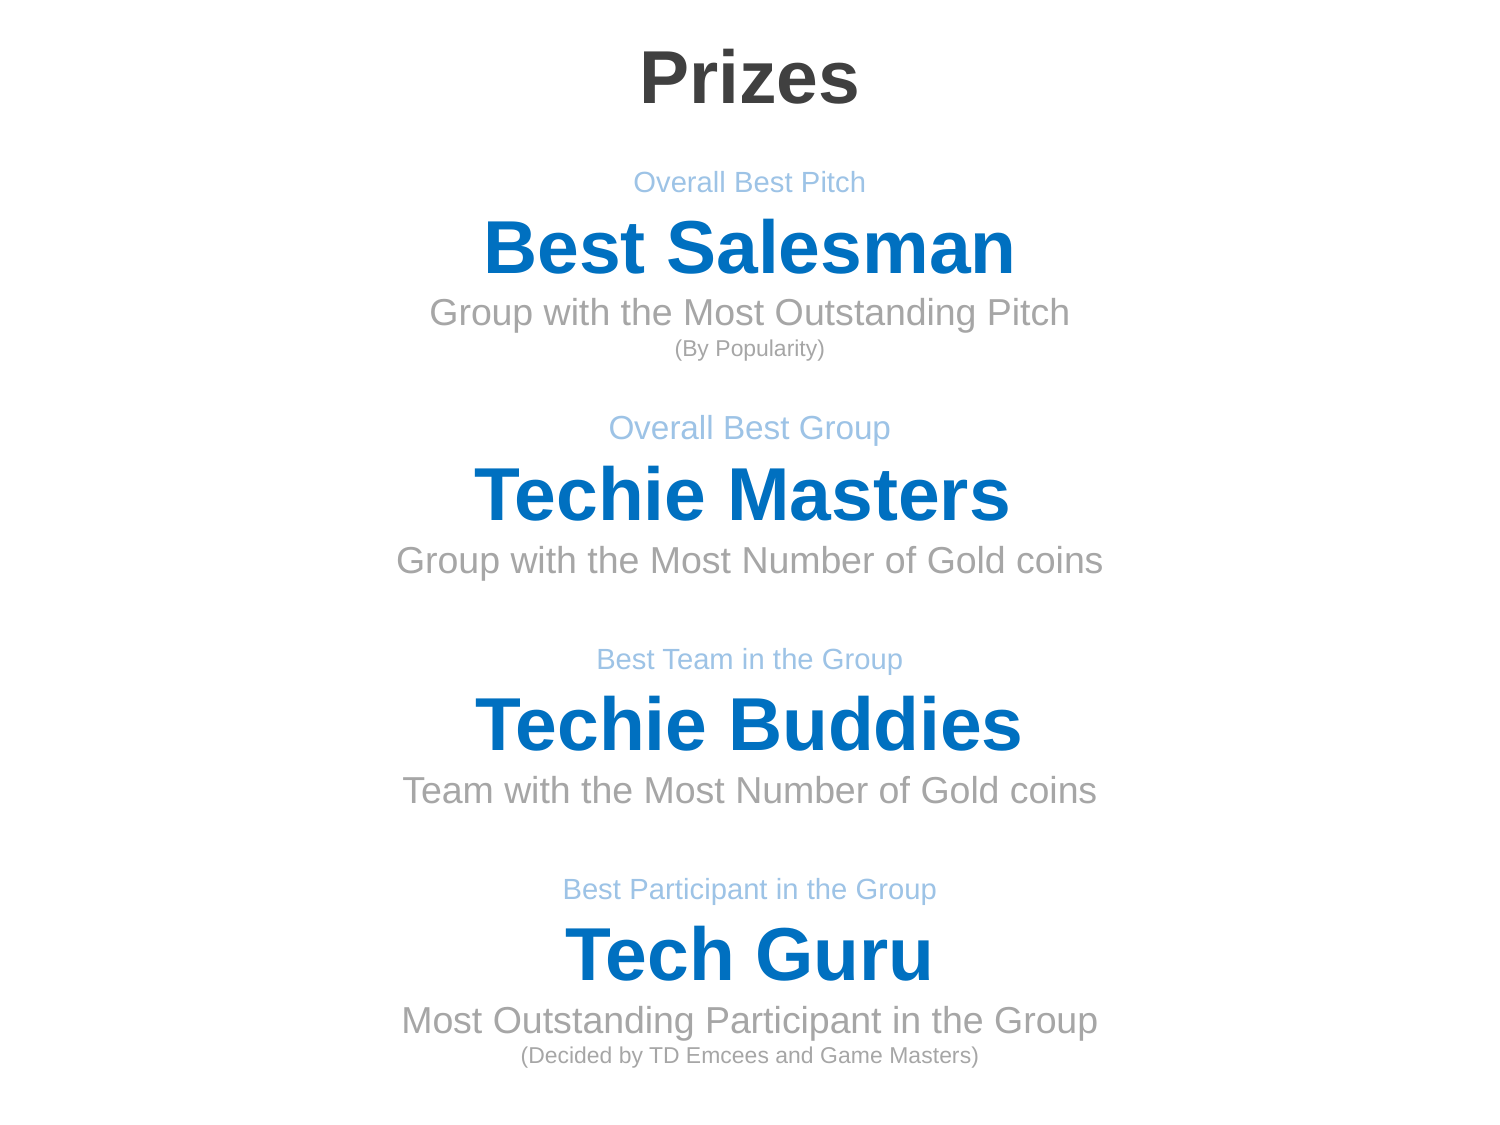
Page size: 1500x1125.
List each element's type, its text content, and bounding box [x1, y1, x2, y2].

text_box Overall Best Pitch Best Salesman Group with the Most Outstanding Pitch (By Popularity) Overall Best Group Techie Masters Group with the Most Number of Gold coins Best Team in the Group Techie Buddies Team with the Most Number of Gold coins Best Participant in the Group Tech Guru Most Outstanding Participant in the Group (Decided by TD Emcees and Game Masters) [0, 156, 1500, 1076]
text_box Prizes [0, 29, 1500, 129]
